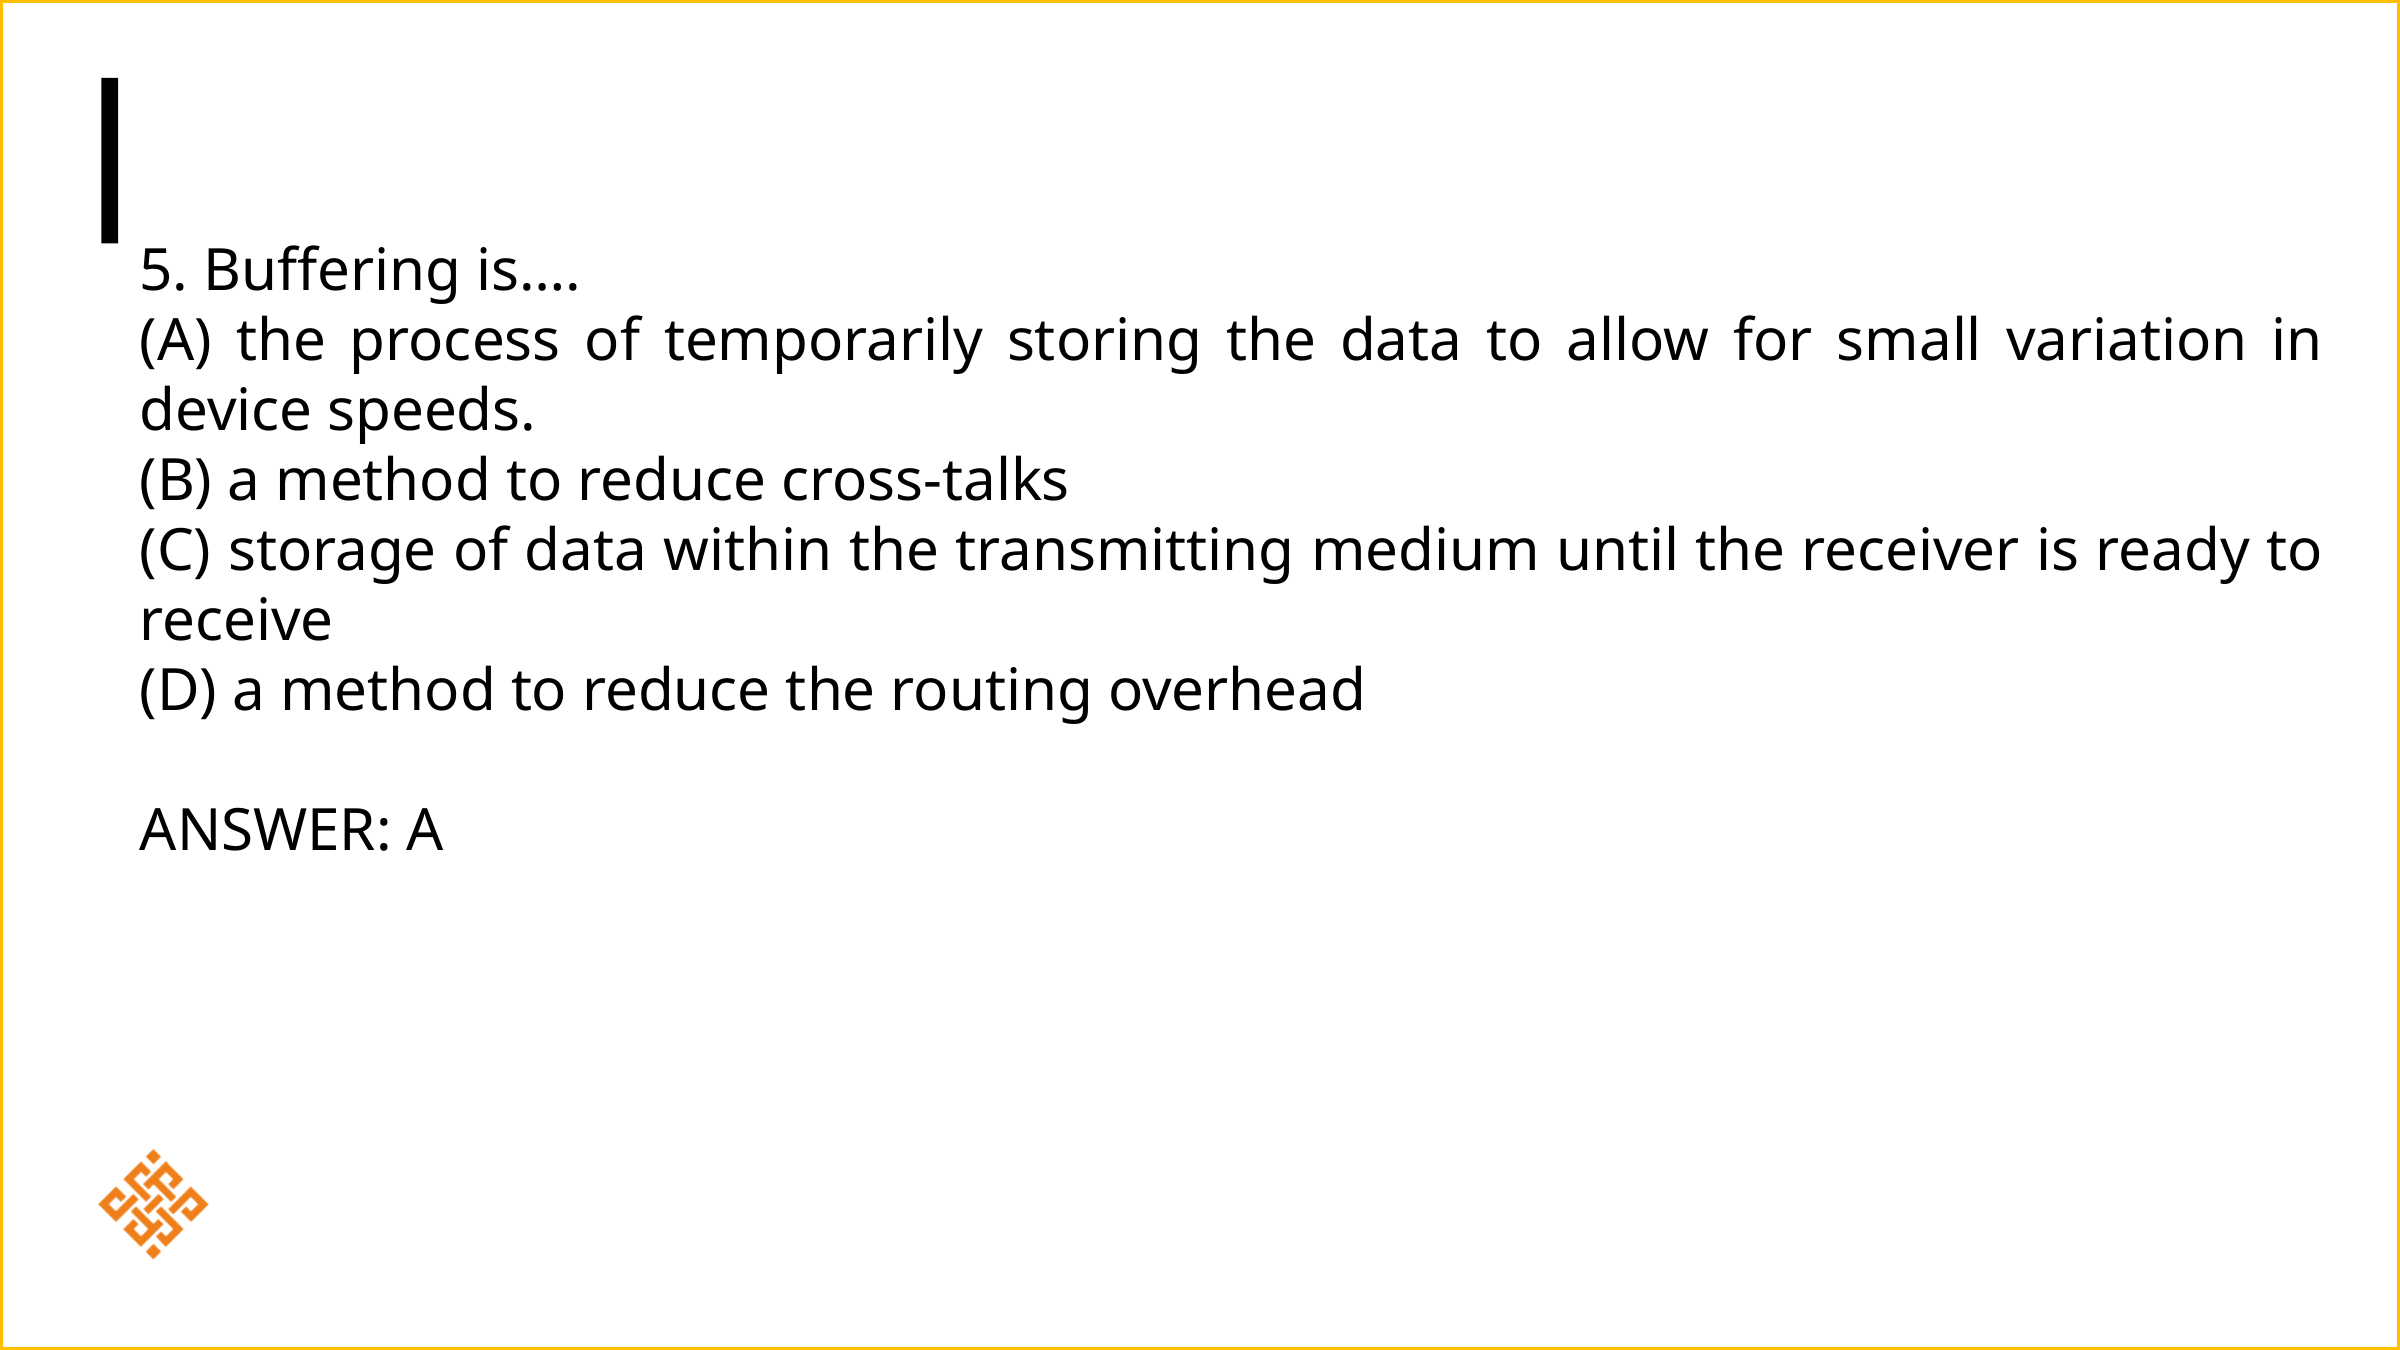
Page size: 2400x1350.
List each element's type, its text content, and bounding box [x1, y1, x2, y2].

picture [75, 1058, 235, 1350]
text_box 5. Buffering is…. (A) the process of temporarily storing the data to allow for small variation in device speeds. (B) a method to reduce cross-talks (C) storage of data within the transmitting medium until the receiver is ready to receive (D) a method to reduce the routing overhead ANSWER: A [125, 225, 2338, 935]
